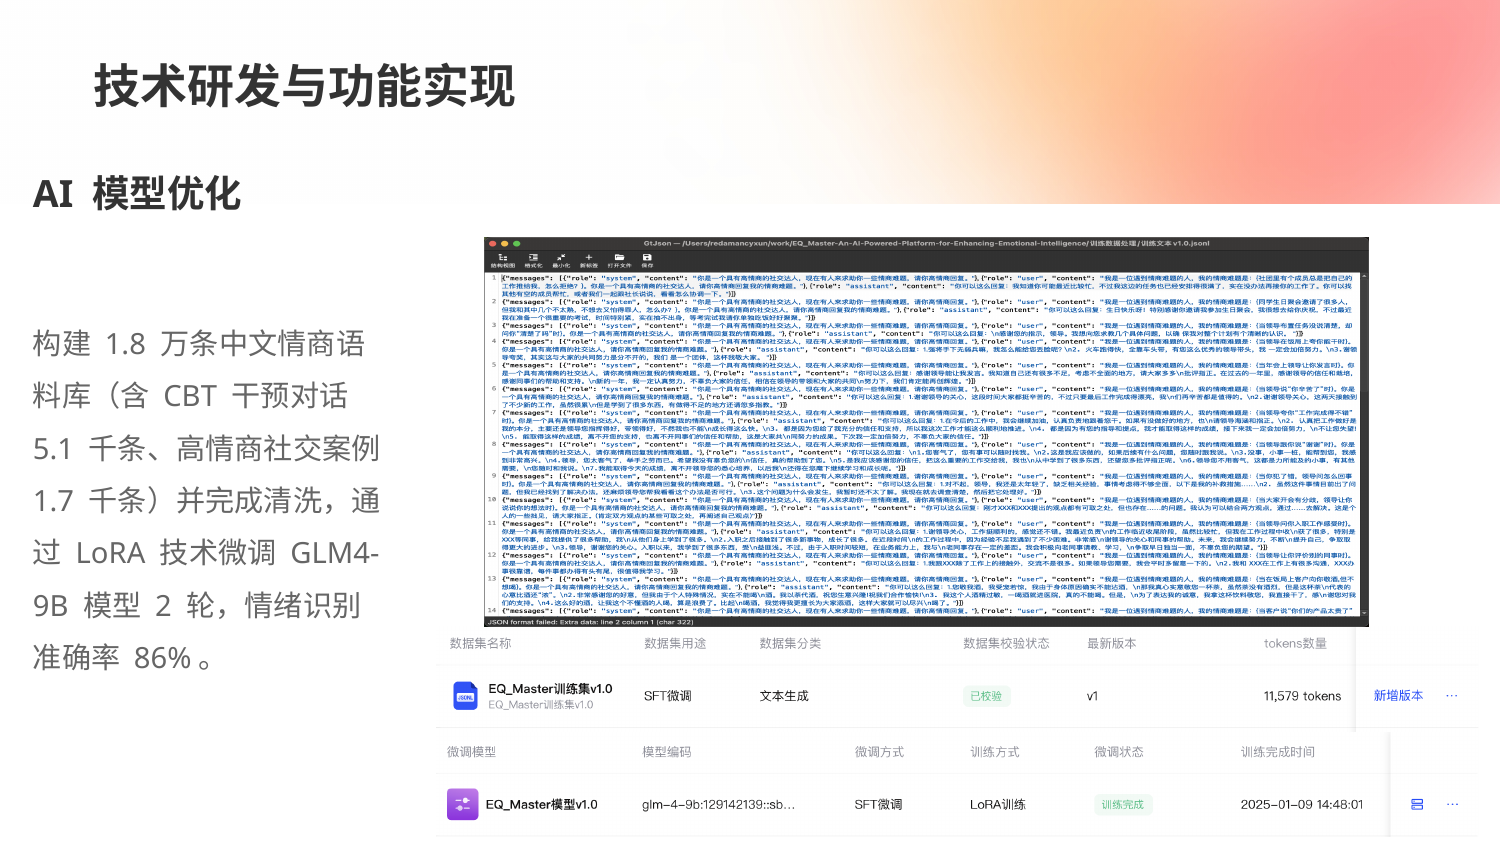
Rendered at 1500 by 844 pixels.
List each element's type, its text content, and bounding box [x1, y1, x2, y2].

text_box AI 模型优化 [32, 204, 596, 223]
text_box 构建 1.8 万条中文情商语料库（含 CBT 干预对话 5.1 千条、高情商社交案例 1.7 千条）并完成清洗，通过 LoRA 技术微调 GLM4-9B 模型 2 轮，情绪识别准确率 86%。 [32, 313, 390, 669]
picture [0, 0, 1500, 204]
picture [436, 237, 1479, 838]
